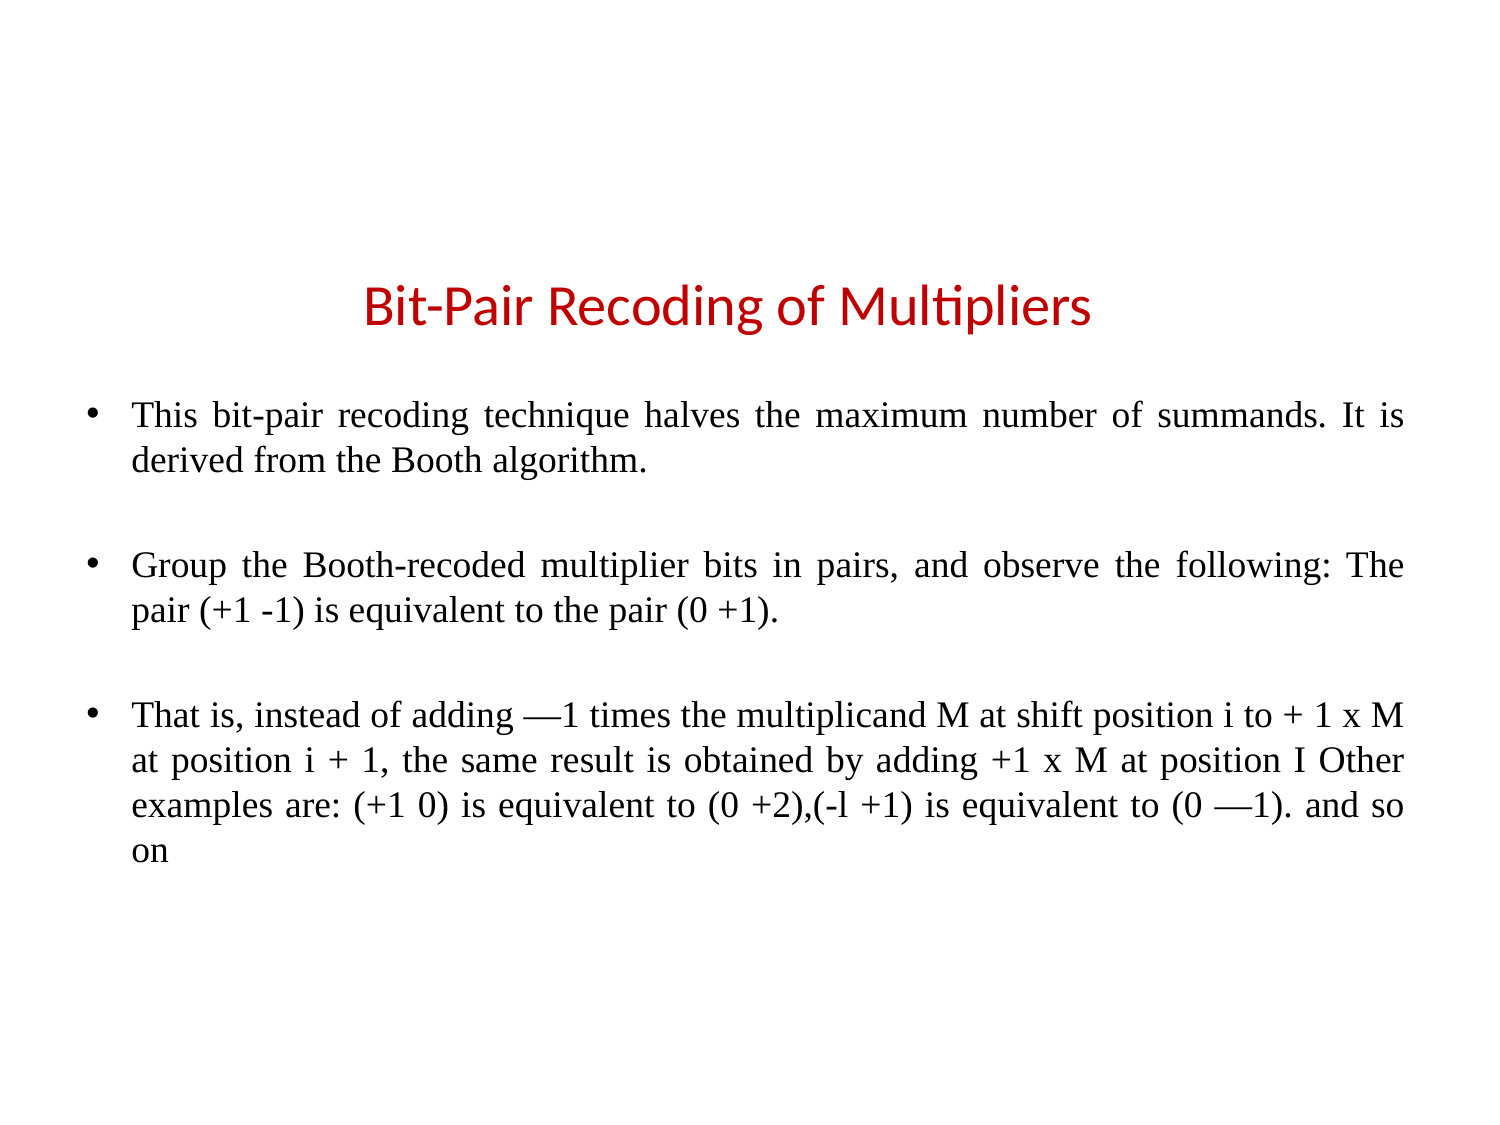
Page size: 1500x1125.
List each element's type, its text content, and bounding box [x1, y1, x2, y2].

title Bit-Pair Recoding of Multipliers [53, 208, 1404, 396]
list This bit-pair recoding technique halves the maximum number of summands. It is derived from the Booth algorithm. Group the Booth-recoded multiplier bits in pairs, and observe the following: The pair (+1 -1) is equivalent to the pair (0 +1). That is, instead of adding —1 times the multiplicand M at shift position i to + 1 x M at position i + 1, the same result is obtained by adding +1 x M at position I Other examples are: (+1 0) is equivalent to (0 +2),(-l +1) is equivalent to (0 —1). and so on [71, 382, 1422, 1125]
